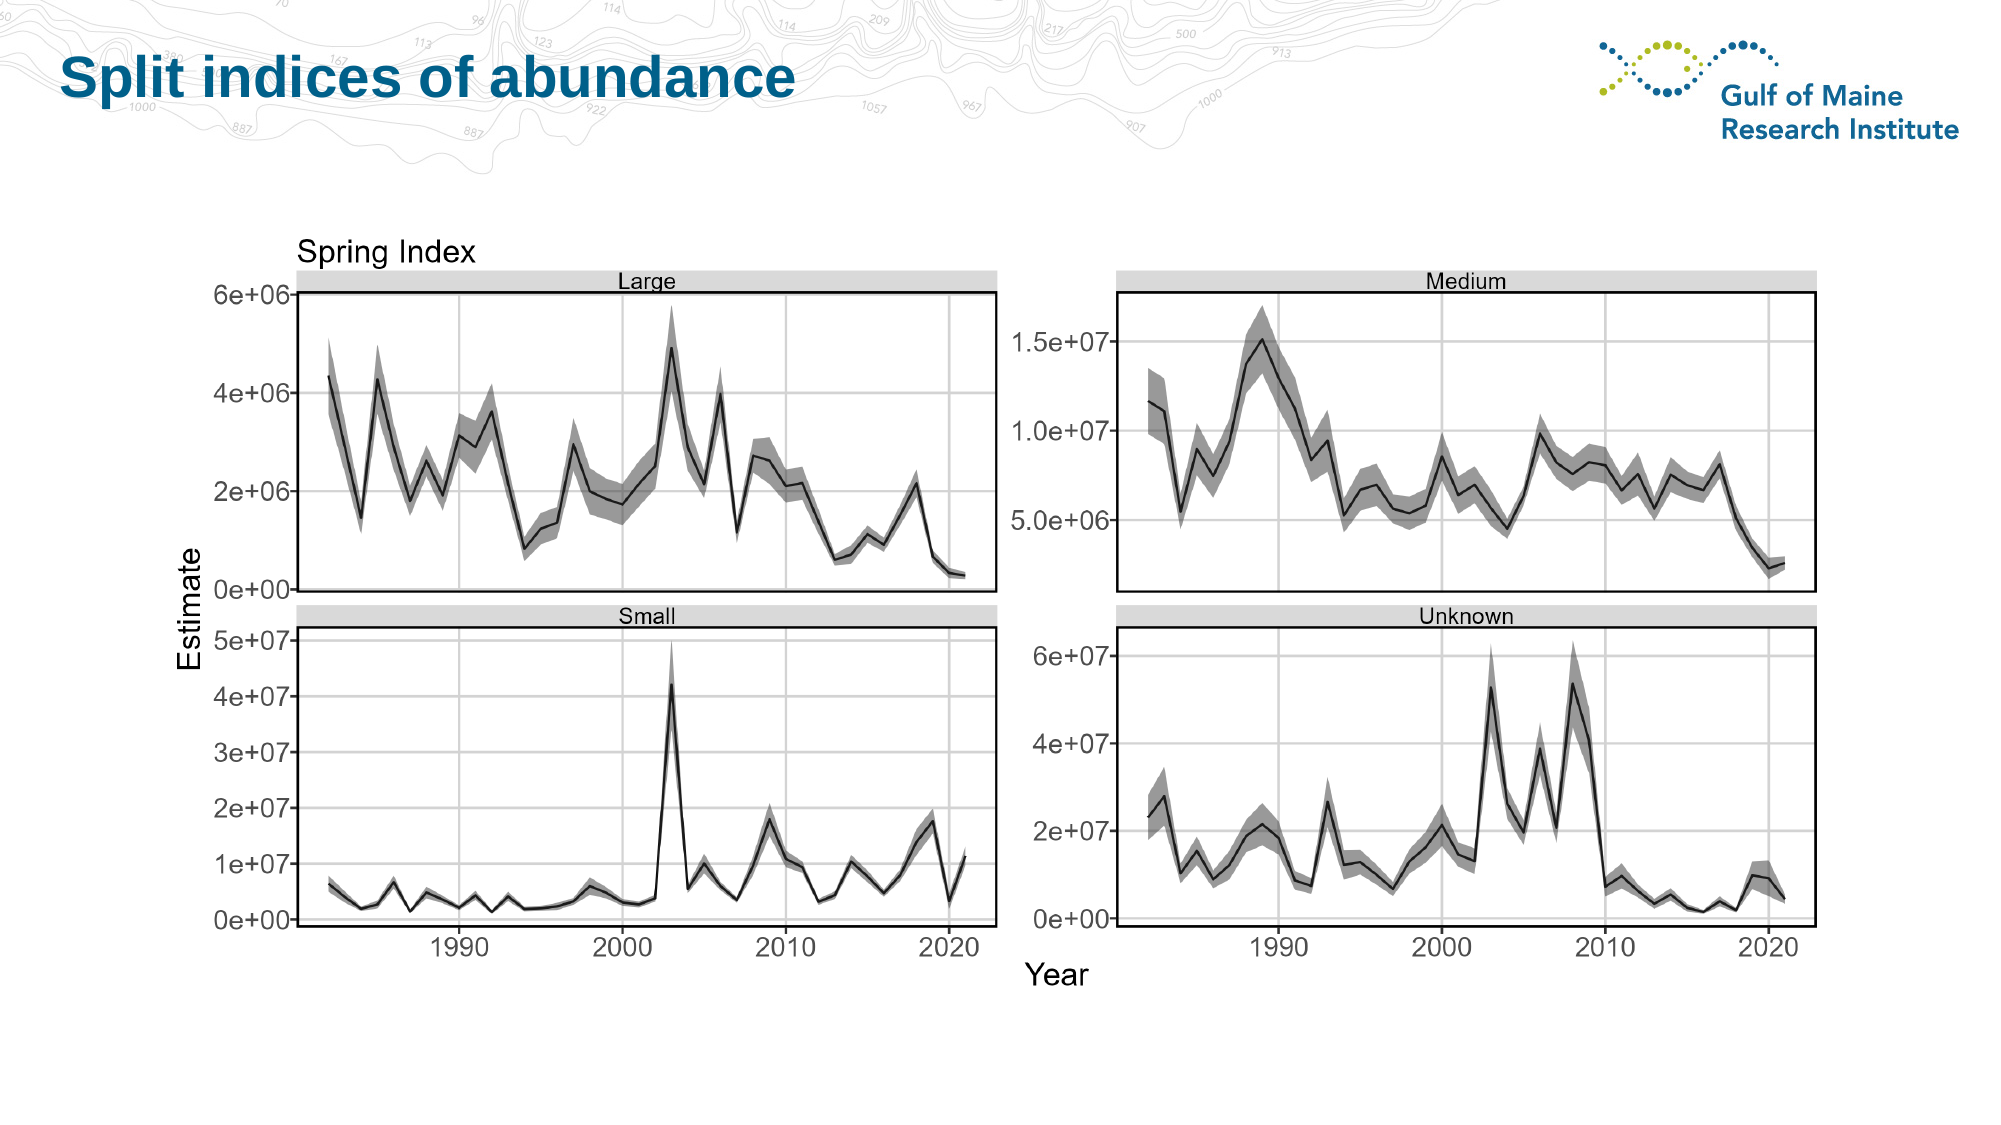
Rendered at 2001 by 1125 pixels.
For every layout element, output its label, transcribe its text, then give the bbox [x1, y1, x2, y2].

picture [0, 0, 2000, 1125]
title Split indices of abundance [44, 31, 1643, 136]
